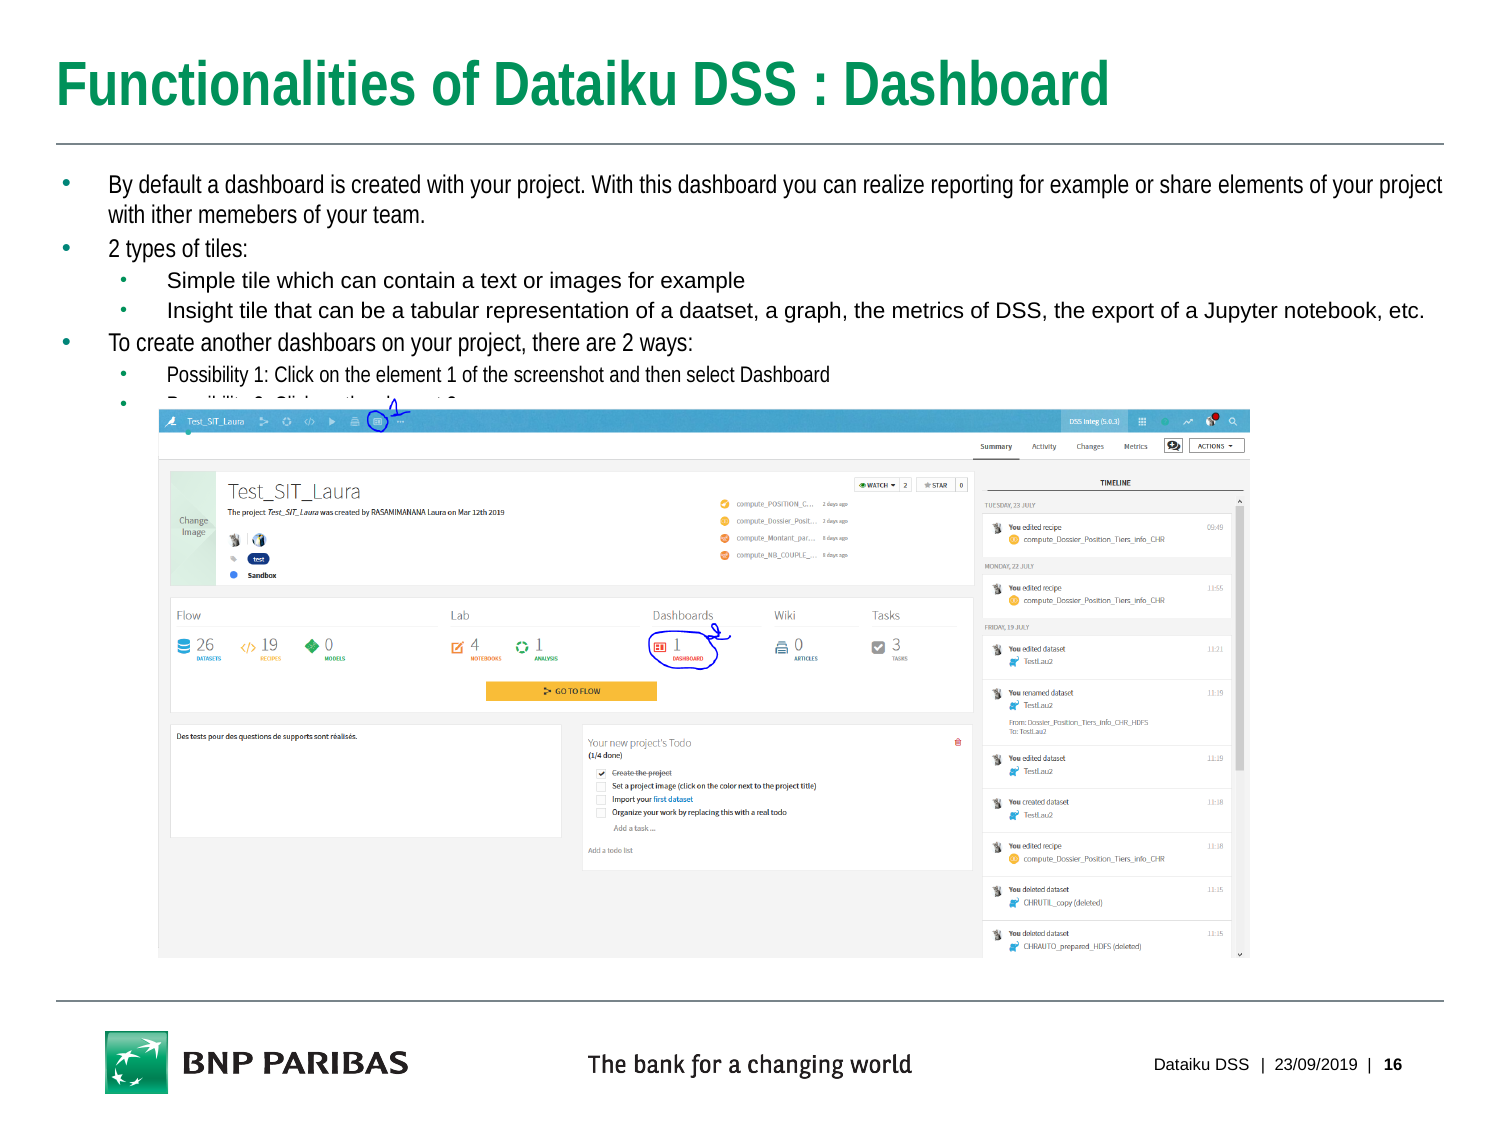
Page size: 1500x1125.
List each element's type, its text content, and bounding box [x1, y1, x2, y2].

title Functionalities of Dataiku DSS : Dashboard [56, 19, 1444, 142]
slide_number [1258, 1048, 1372, 1079]
text_box [56, 831, 1444, 1025]
text_box [56, 149, 1456, 325]
picture [158, 398, 1250, 958]
slide_number 16 [1372, 1048, 1403, 1079]
text_box By default a dashboard is created with your project. With this dashboard you can realize reporting for example or share elements of your project with ither memebers of your team. 2 types of tiles: Simple tile which can contain a text or images for example Insight tile that can be a tabular representation of a daatset, a graph, the metrics of DSS, the export of a Jupyter notebook, etc. To create another dashboars on your project, there are 2 ways: Possibility 1: Click on the element 1 of the screenshot and then select Dashboard Possibility 2: Click on the element 2 [61, 167, 1462, 421]
picture [588, 1054, 912, 1079]
footer Dataiku DSS [918, 1048, 1250, 1079]
picture [105, 1031, 408, 1094]
